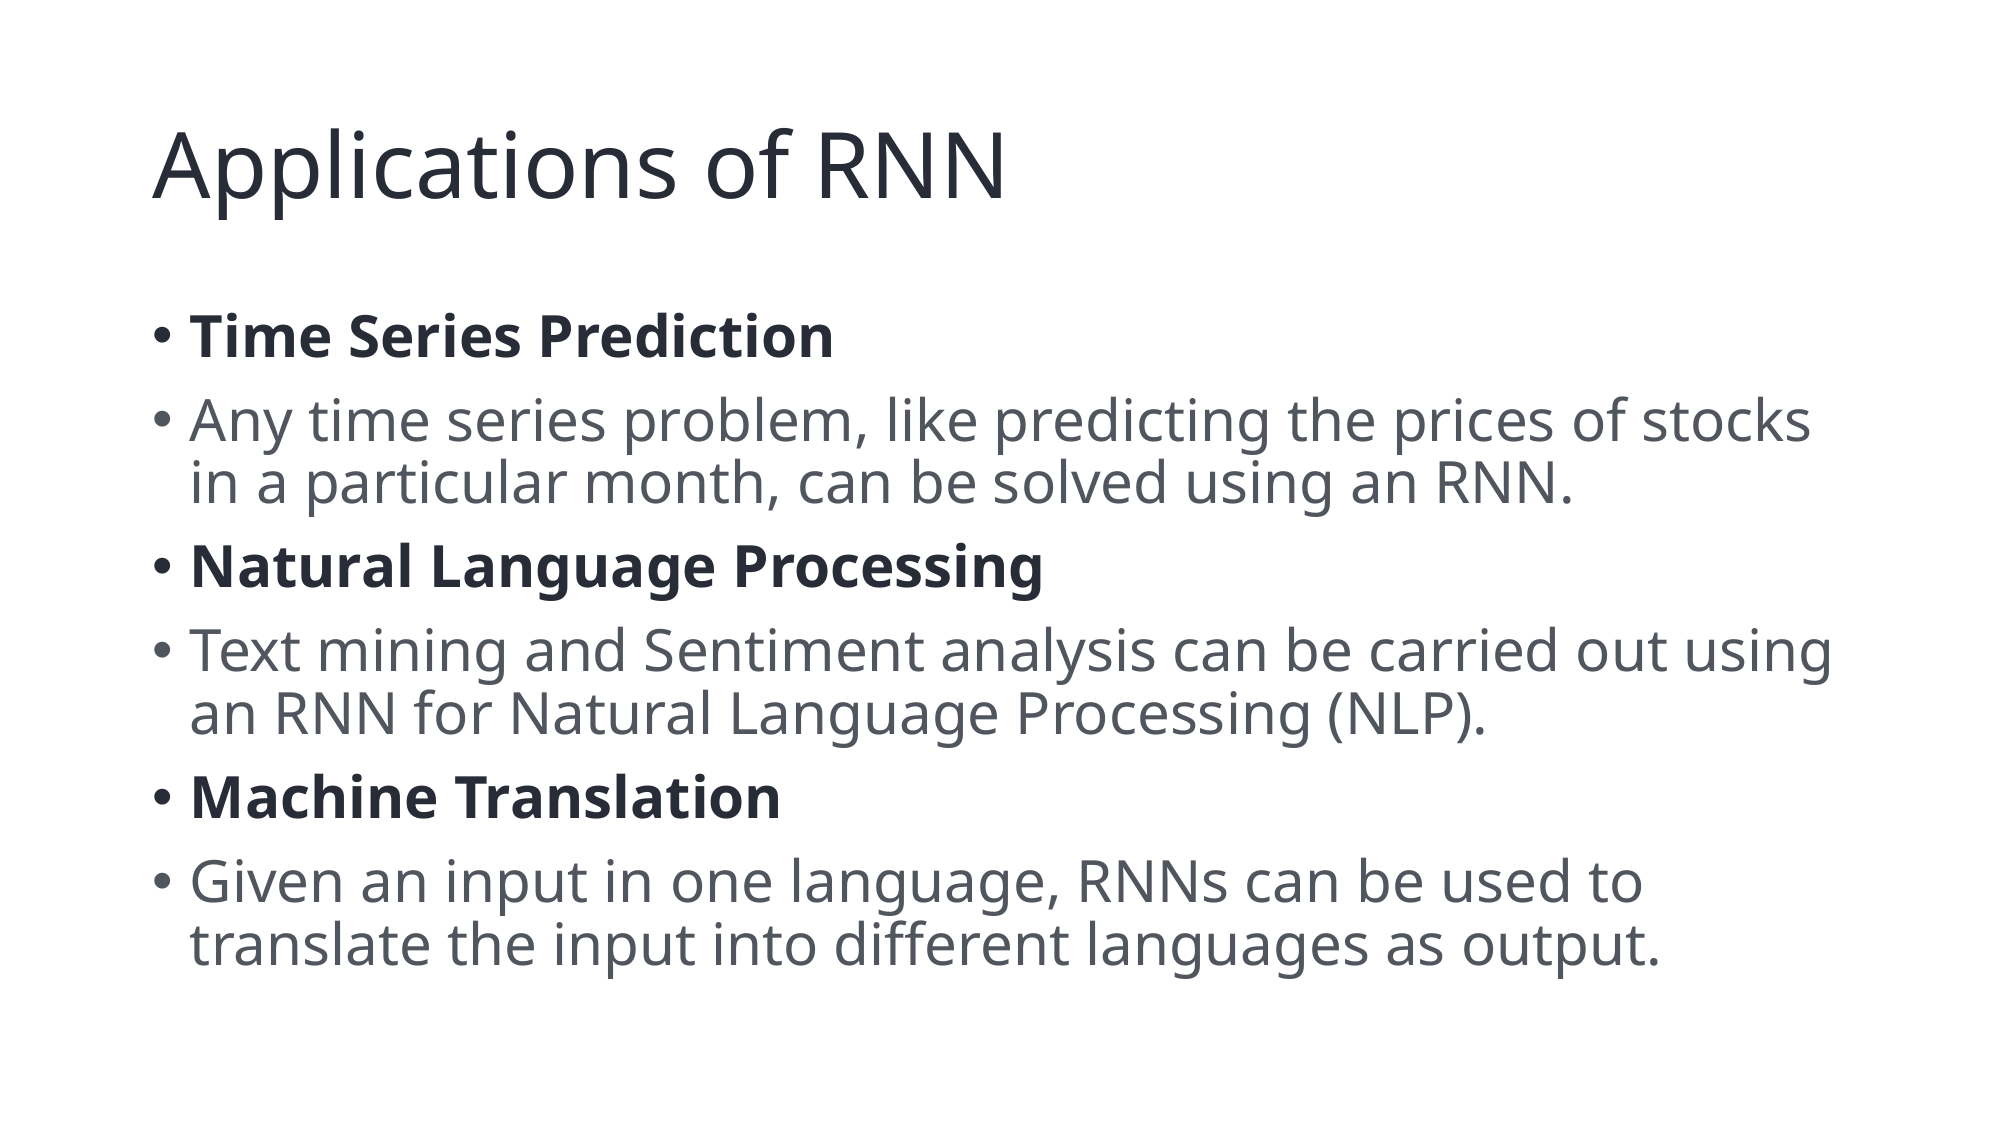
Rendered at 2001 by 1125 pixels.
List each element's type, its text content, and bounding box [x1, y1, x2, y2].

list Time Series Prediction Any time series problem, like predicting the prices of stocks in a particular month, can be solved using an RNN. Natural Language Processing Text mining and Sentiment analysis can be carried out using an RNN for Natural Language Processing (NLP). Machine Translation Given an input in one language, RNNs can be used to translate the input into different languages as output. [137, 299, 1863, 1014]
title Applications of RNN [137, 59, 1863, 278]
